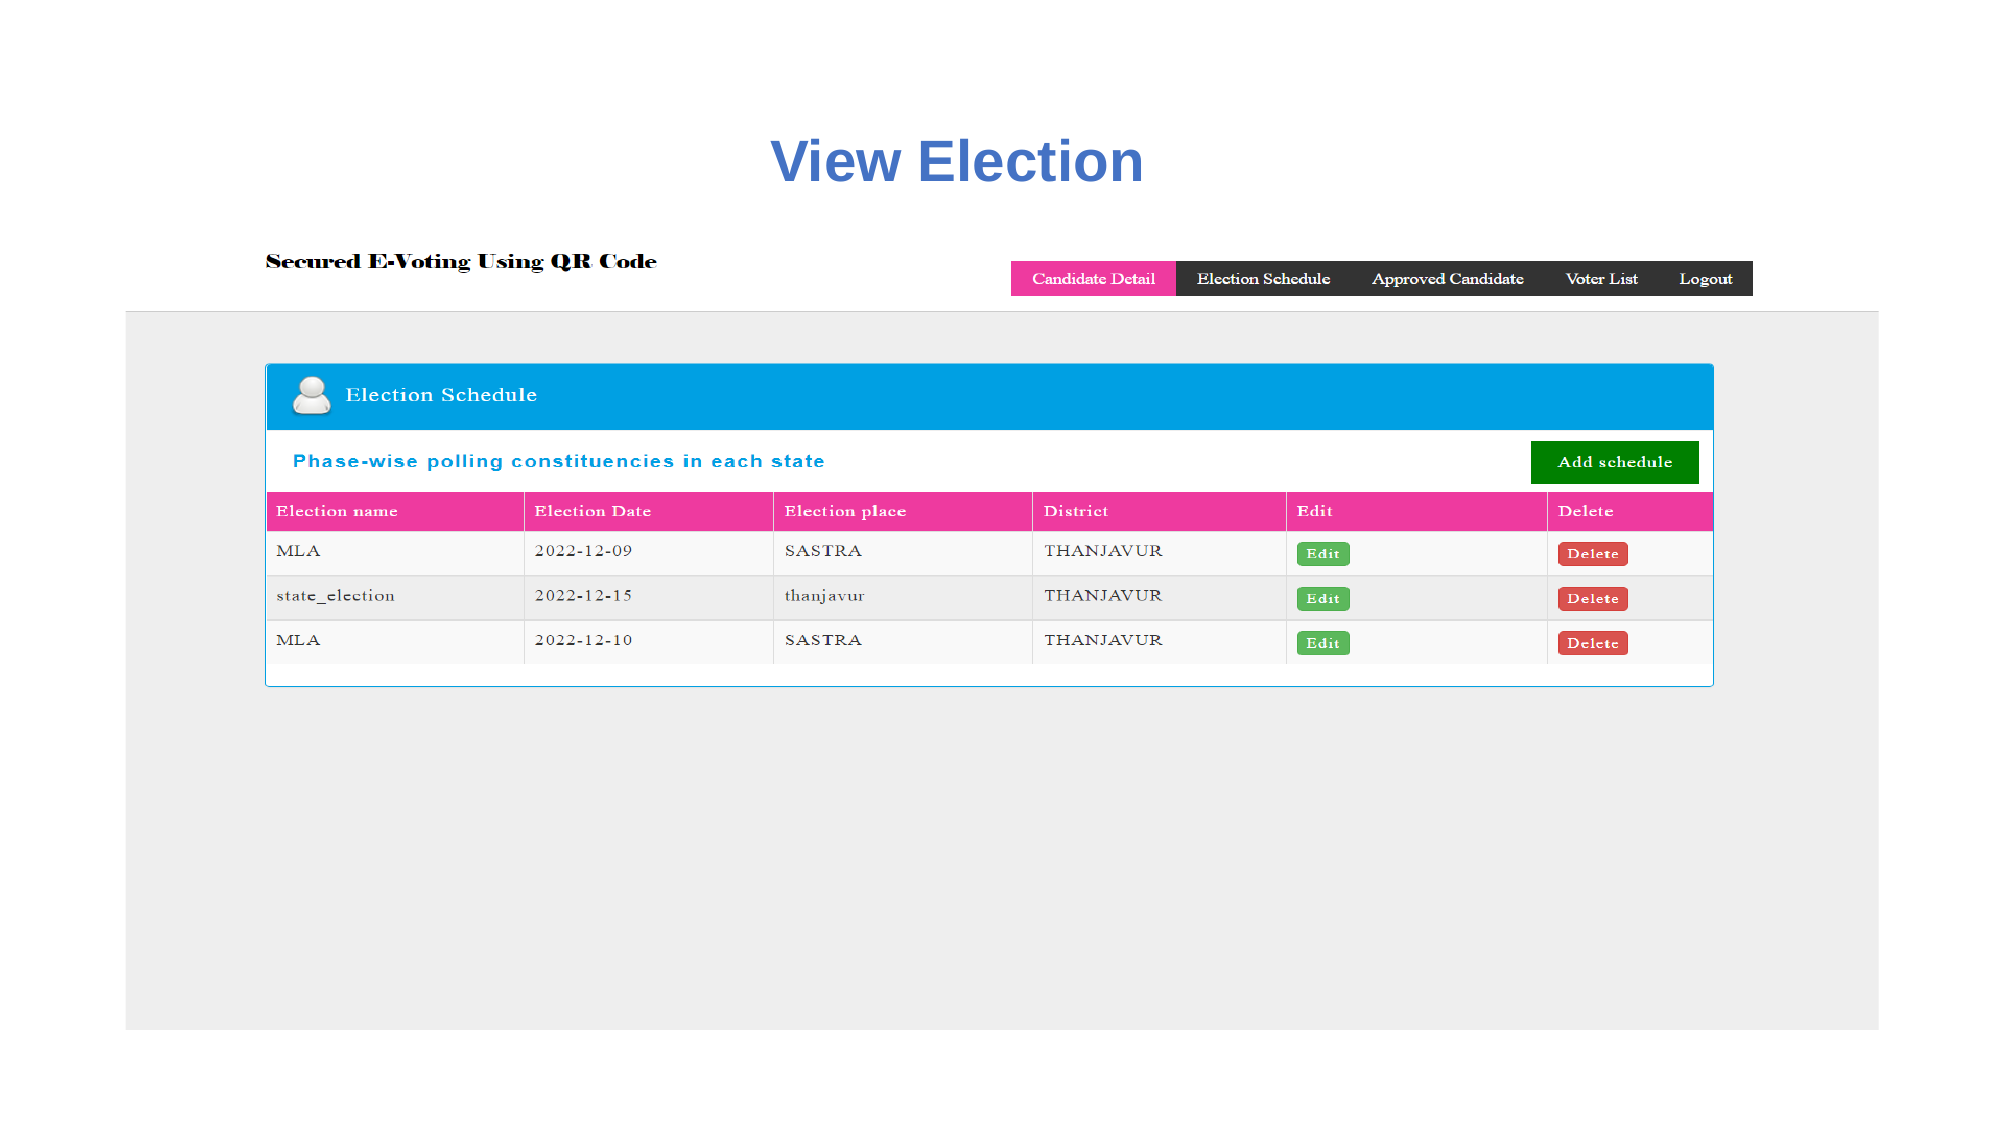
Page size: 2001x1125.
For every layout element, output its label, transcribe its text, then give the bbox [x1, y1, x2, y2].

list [125, 238, 1879, 1030]
title View Election [755, 54, 1245, 238]
